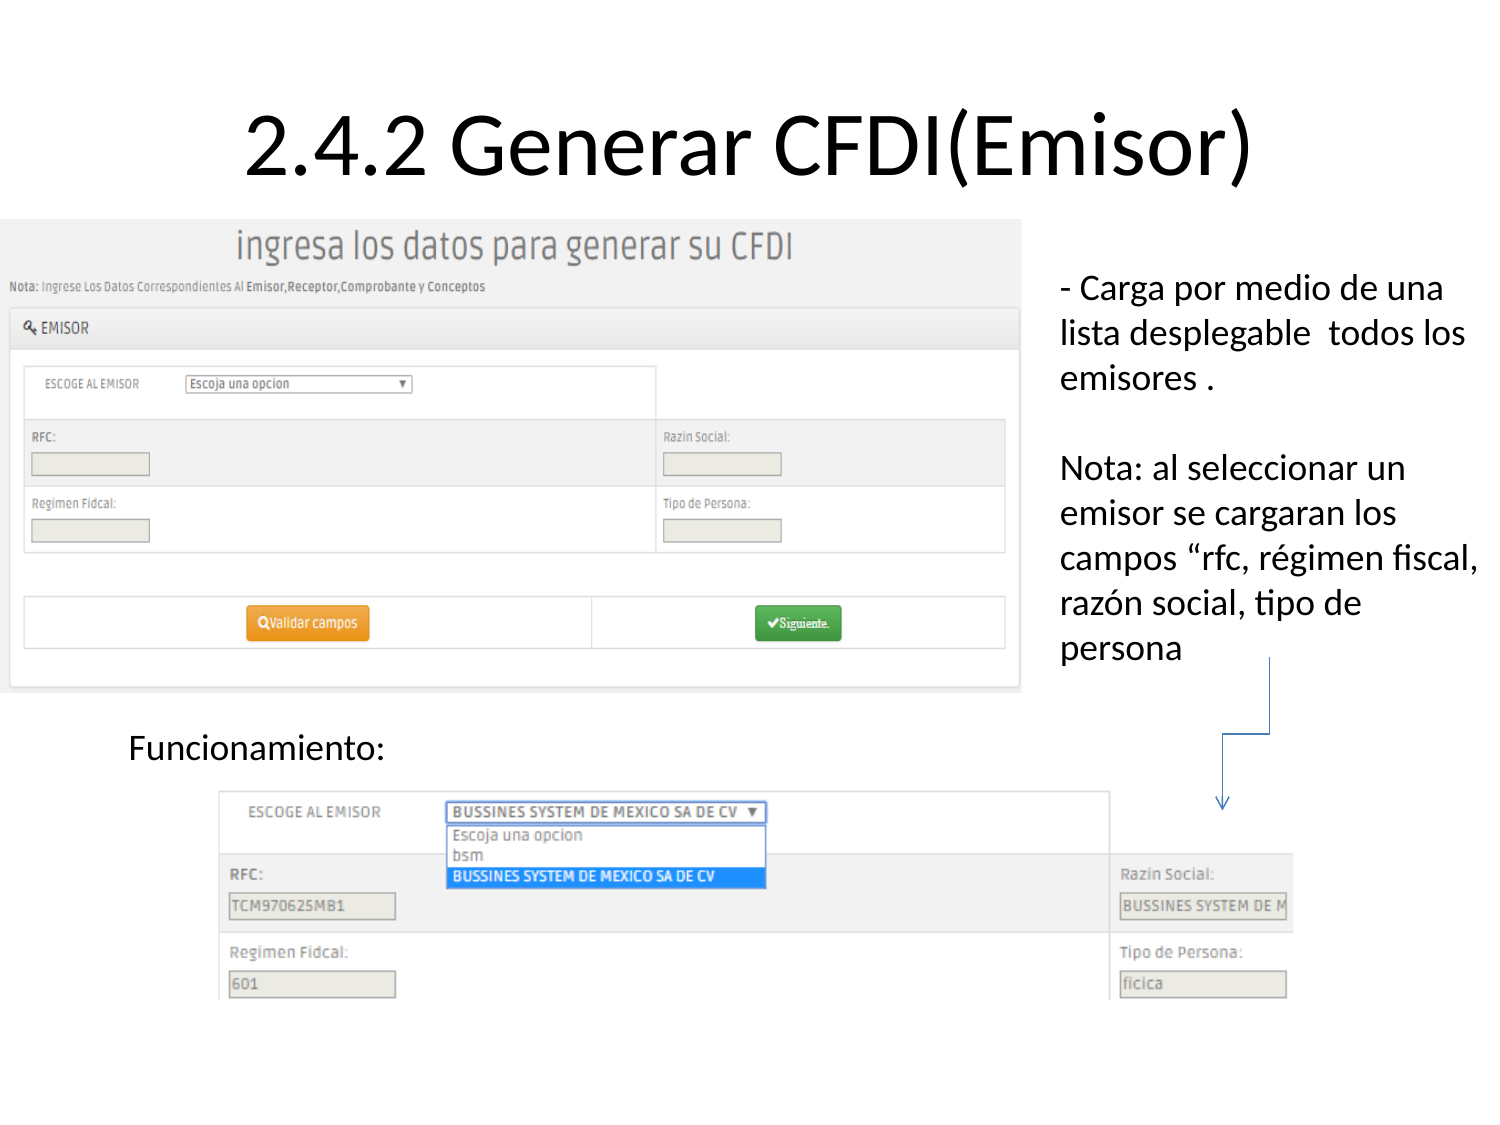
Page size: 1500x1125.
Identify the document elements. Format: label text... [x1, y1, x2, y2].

picture [0, 219, 1022, 693]
text_box - Carga por medio de una lista desplegable todos los emisores . Nota: al seleccionar un emisor se cargaran los campos “rfc, régimen fiscal, razón social, tipo de persona [1045, 255, 1500, 676]
picture [218, 786, 1294, 1000]
text_box Funcionamiento: [113, 715, 401, 776]
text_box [1169, 709, 1324, 758]
title 2.4.2 Generar CFDI(Emisor) [75, 45, 1425, 233]
